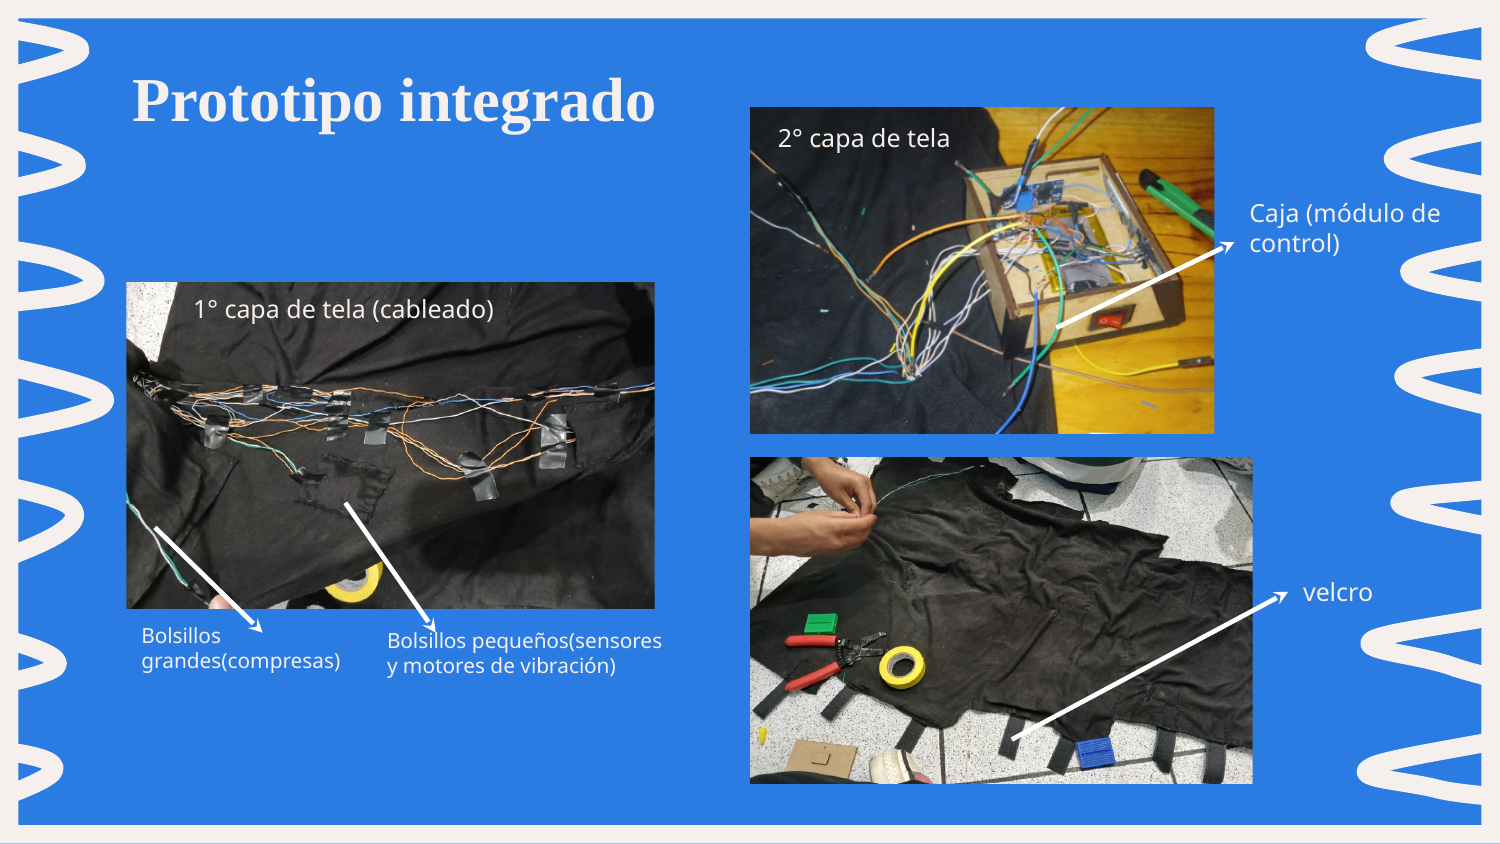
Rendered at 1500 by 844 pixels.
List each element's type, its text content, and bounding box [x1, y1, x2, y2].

text_box Caja (módulo de control) [1234, 182, 1460, 302]
text_box Bolsillos grandes(compresas) [126, 616, 376, 691]
text_box Bolsillos pequeños(sensores y motores de vibración) [372, 612, 688, 705]
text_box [345, 502, 437, 633]
picture [749, 107, 1215, 434]
picture [749, 457, 1253, 784]
text_box velcro [1288, 561, 1392, 622]
title Prototipo integrado [117, 43, 833, 183]
picture [126, 282, 656, 609]
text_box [1011, 591, 1289, 740]
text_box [1055, 241, 1235, 329]
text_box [154, 527, 263, 633]
